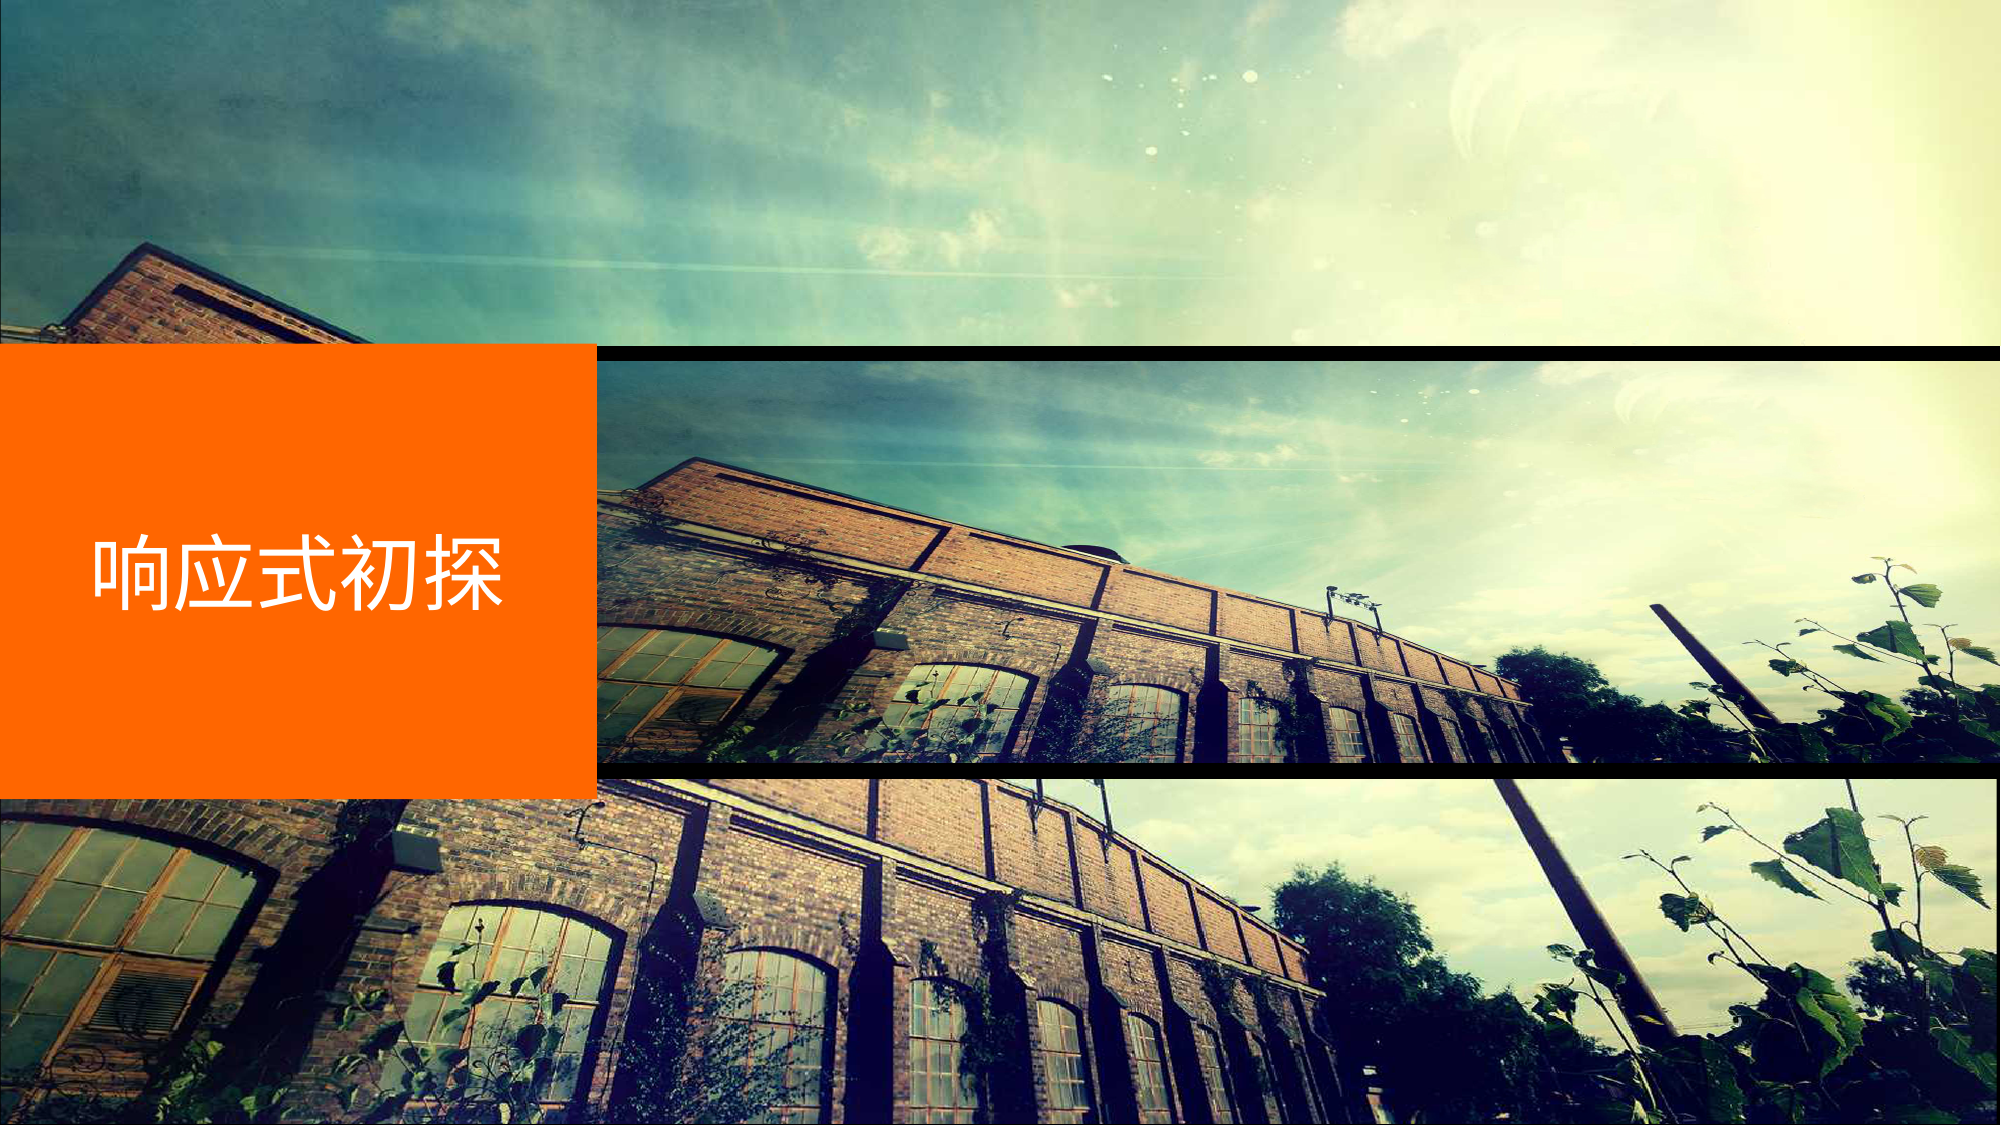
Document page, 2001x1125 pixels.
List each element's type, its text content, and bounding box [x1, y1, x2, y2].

text_box 响应式初探 [0, 346, 597, 779]
picture [0, 779, 1997, 1124]
picture [0, 0, 2001, 346]
picture [590, 361, 2000, 763]
